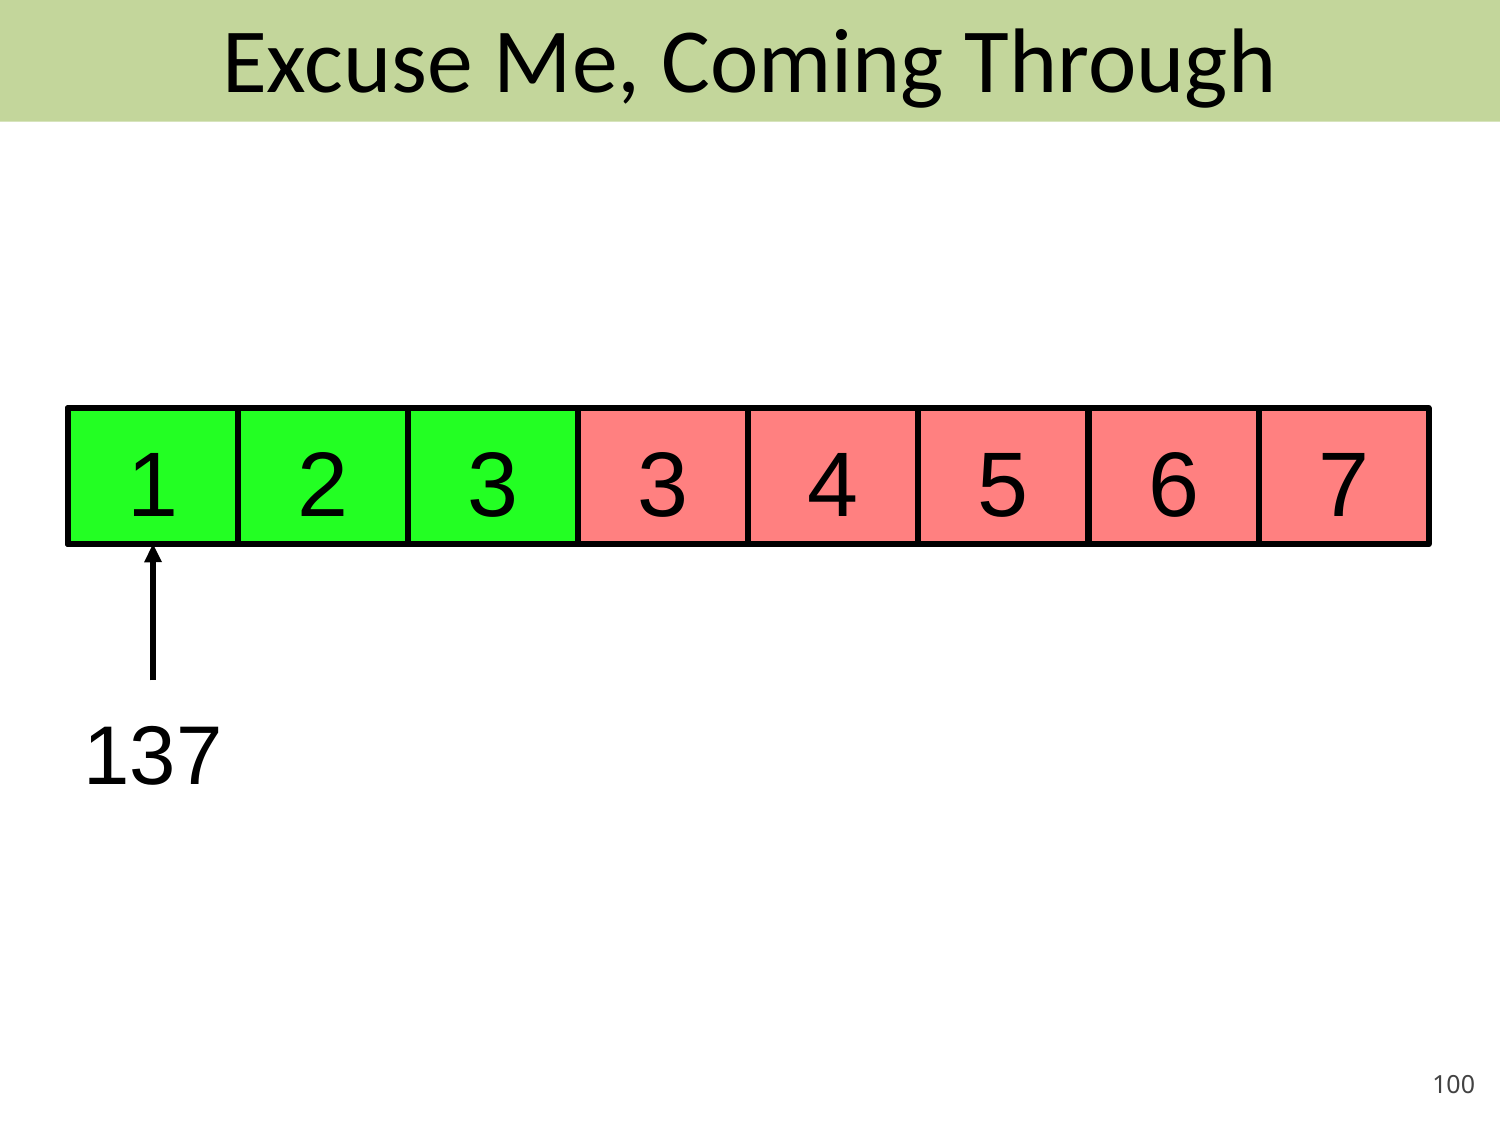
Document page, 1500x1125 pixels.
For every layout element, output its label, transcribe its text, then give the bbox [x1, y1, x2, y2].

text_box 3 [408, 408, 578, 545]
title Excuse Me, Coming Through [75, 0, 1425, 113]
text_box 4 [748, 408, 918, 545]
text_box 5 [918, 408, 1088, 545]
text_box 2 [237, 408, 408, 545]
text_box 1 [67, 408, 237, 545]
text_box 3 [578, 408, 748, 545]
text_box 137 [34, 680, 273, 817]
text_box 6 [1088, 408, 1258, 545]
text_box 7 [1258, 408, 1429, 545]
